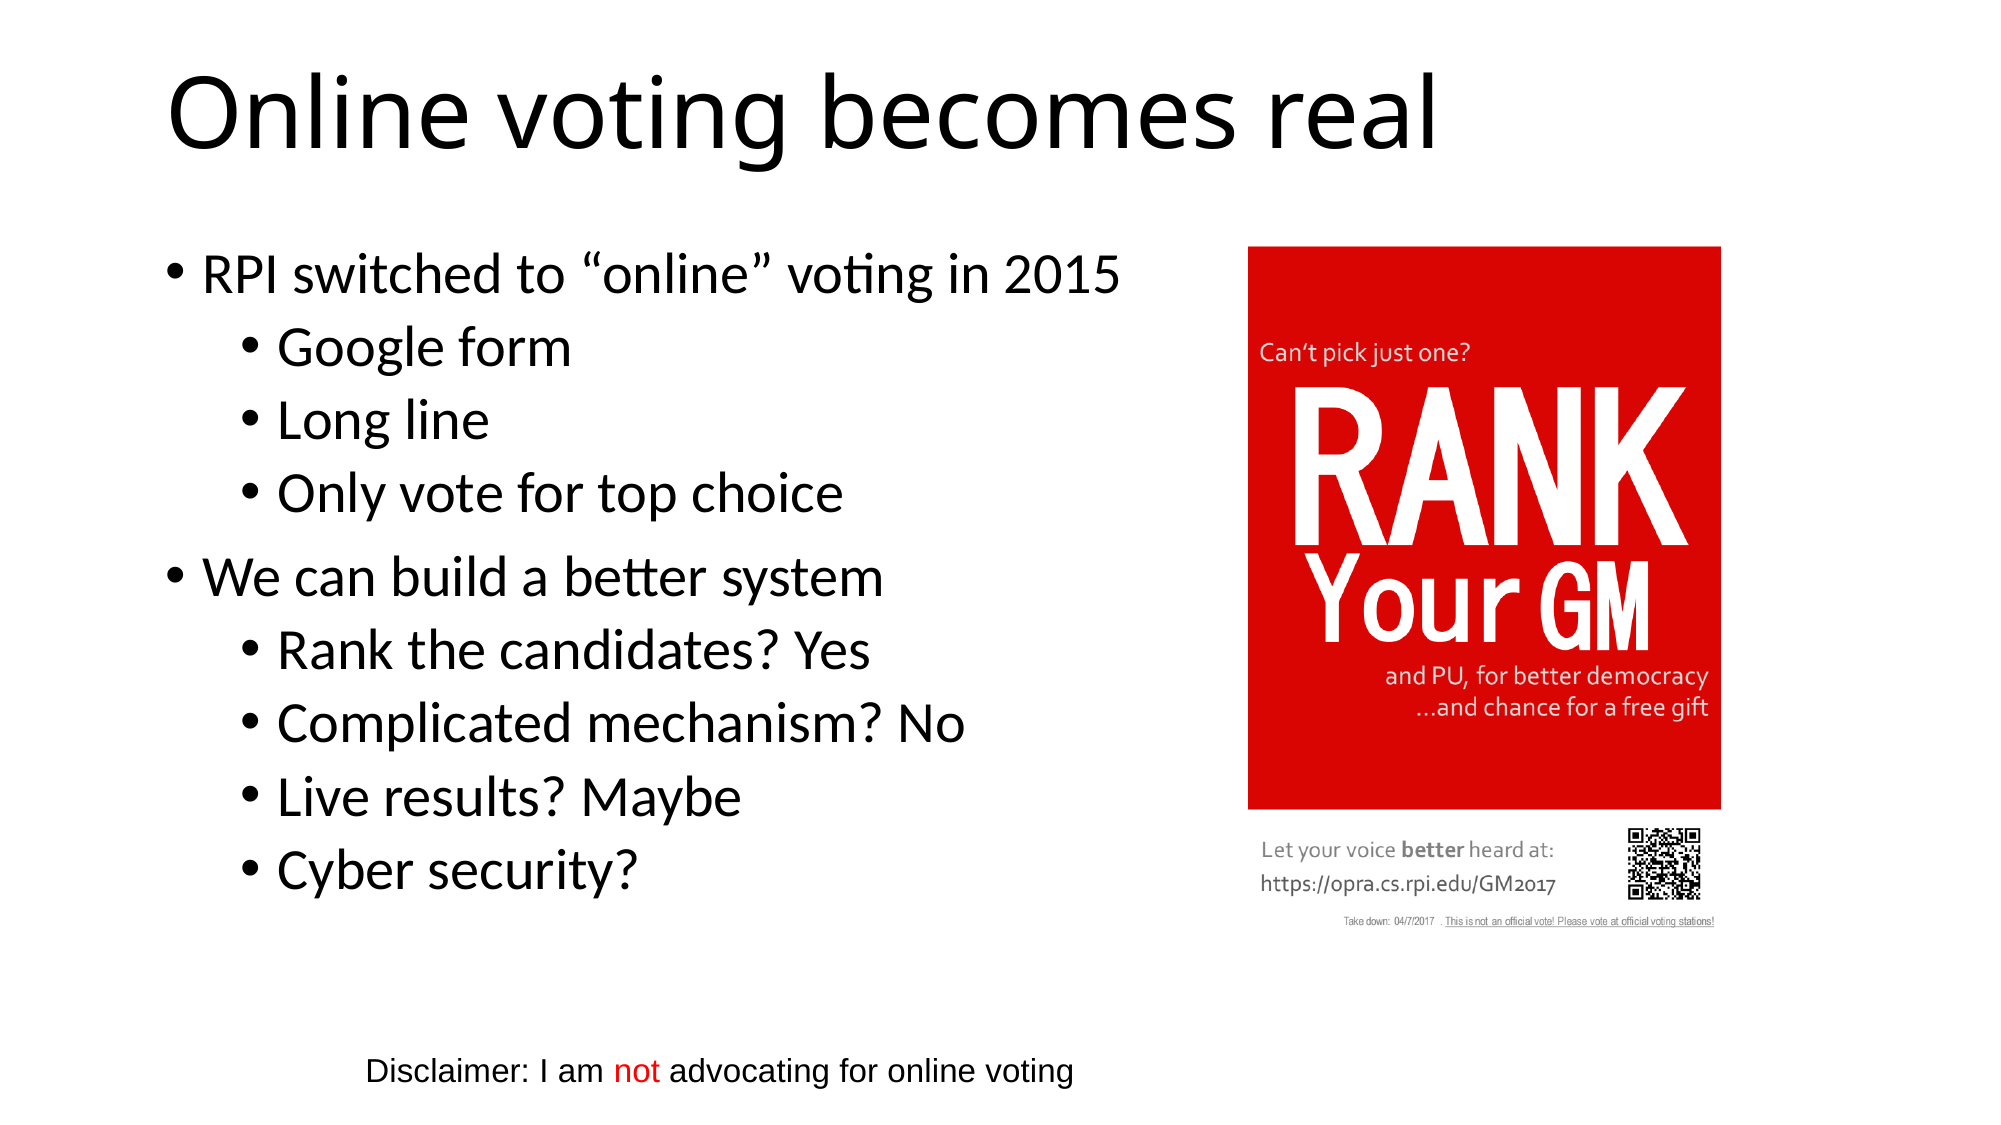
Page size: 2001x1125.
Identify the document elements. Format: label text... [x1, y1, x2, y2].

text_box Disclaimer: I am not advocating for online voting [350, 1042, 1090, 1097]
title Online voting becomes real [150, 23, 1653, 210]
picture [1237, 235, 1733, 934]
list RPI switched to “online” voting in 2015 Google form Long line Only vote for top choice We can build a better system Rank the candidates? Yes Complicated mechanism? No Live results? Maybe Cyber security? [150, 235, 1291, 1098]
